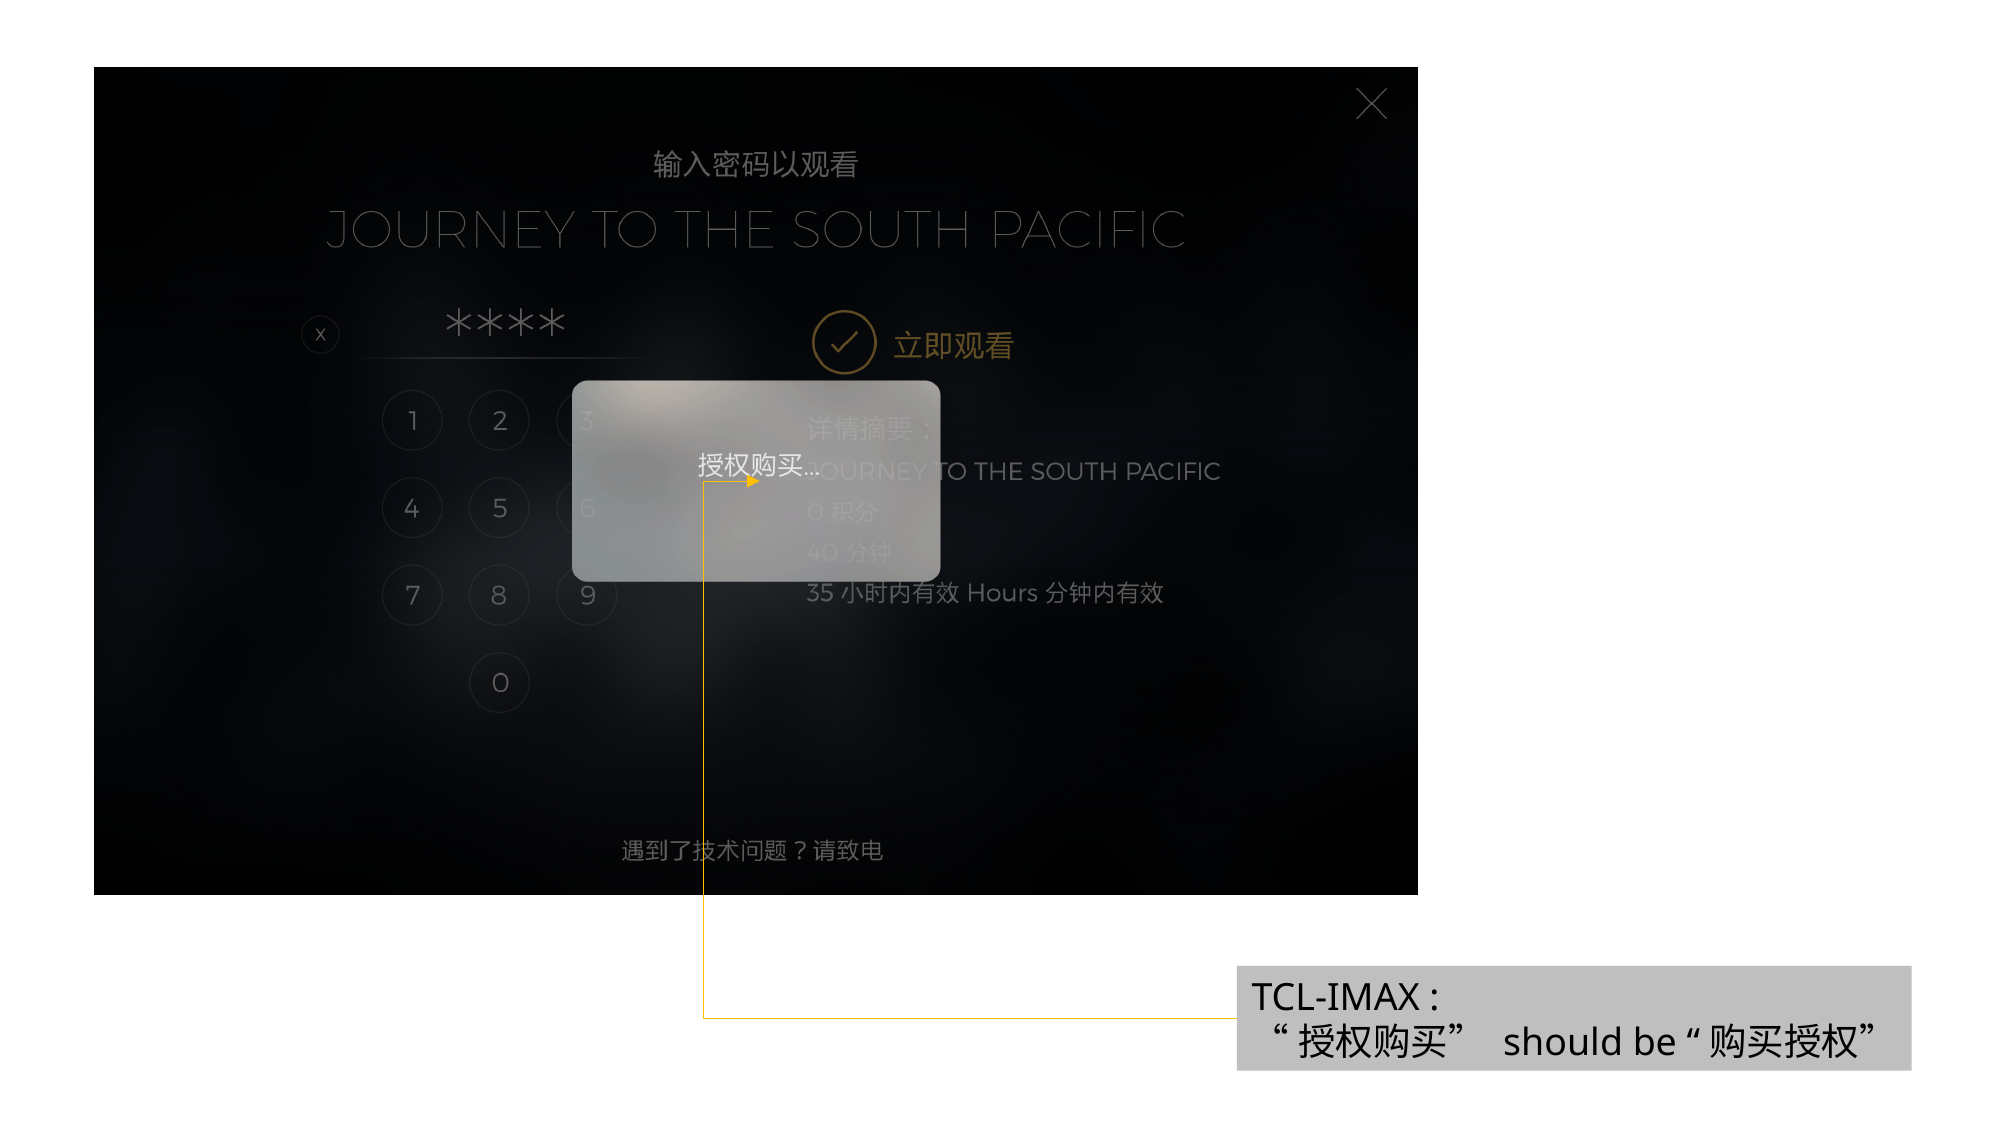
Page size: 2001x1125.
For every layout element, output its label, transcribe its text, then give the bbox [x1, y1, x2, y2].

picture [94, 67, 1418, 895]
text_box TCL-IMAX : “授权购买” should be “购买授权” [1236, 965, 1912, 1071]
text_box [759, 481, 1292, 1019]
